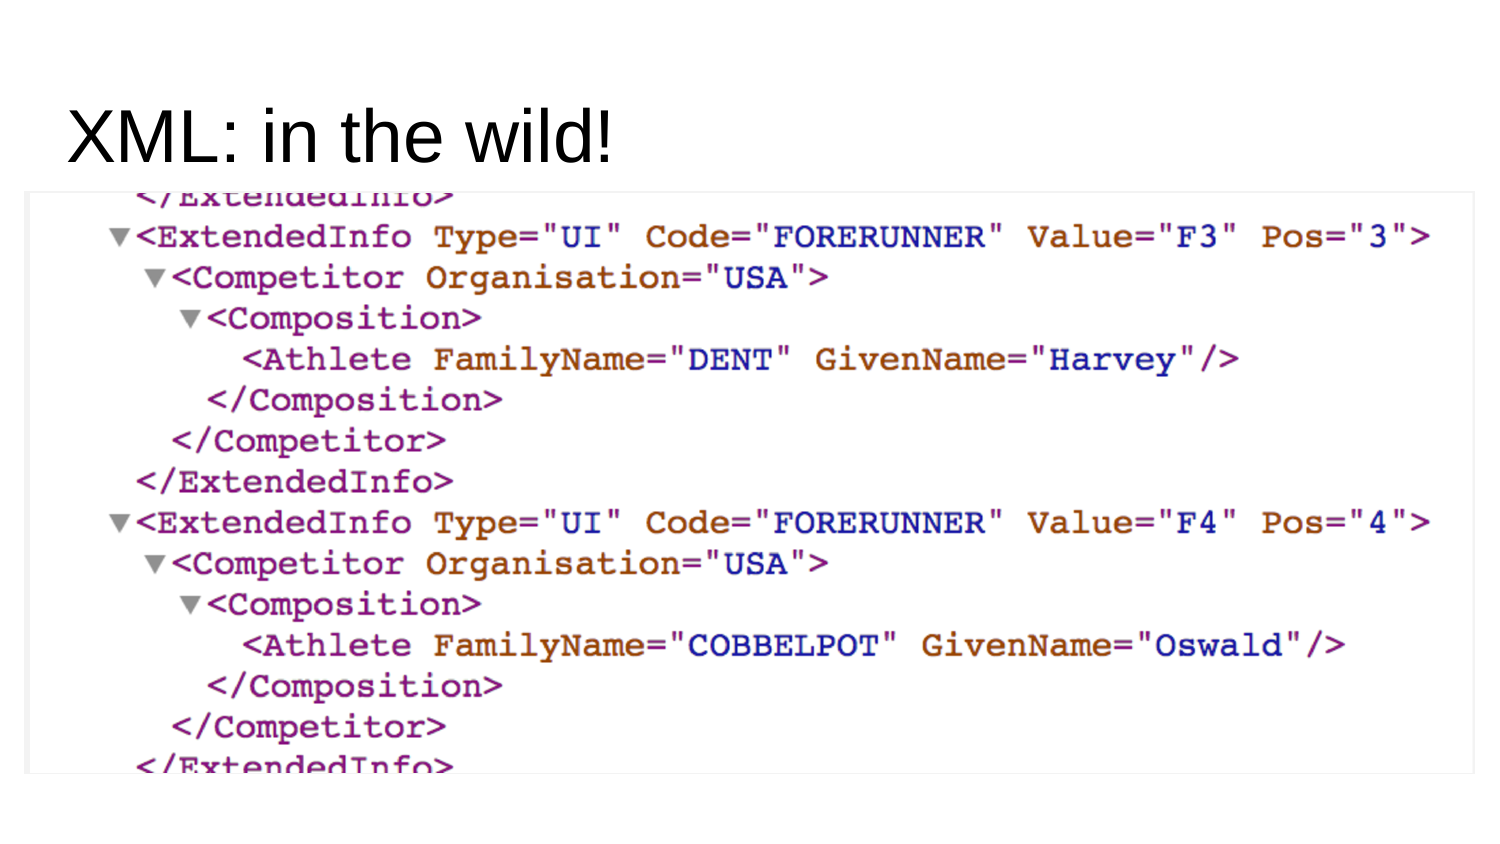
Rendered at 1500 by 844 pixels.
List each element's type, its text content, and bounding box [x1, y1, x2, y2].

picture [24, 191, 1476, 775]
title XML: in the wild! [51, 72, 1449, 167]
